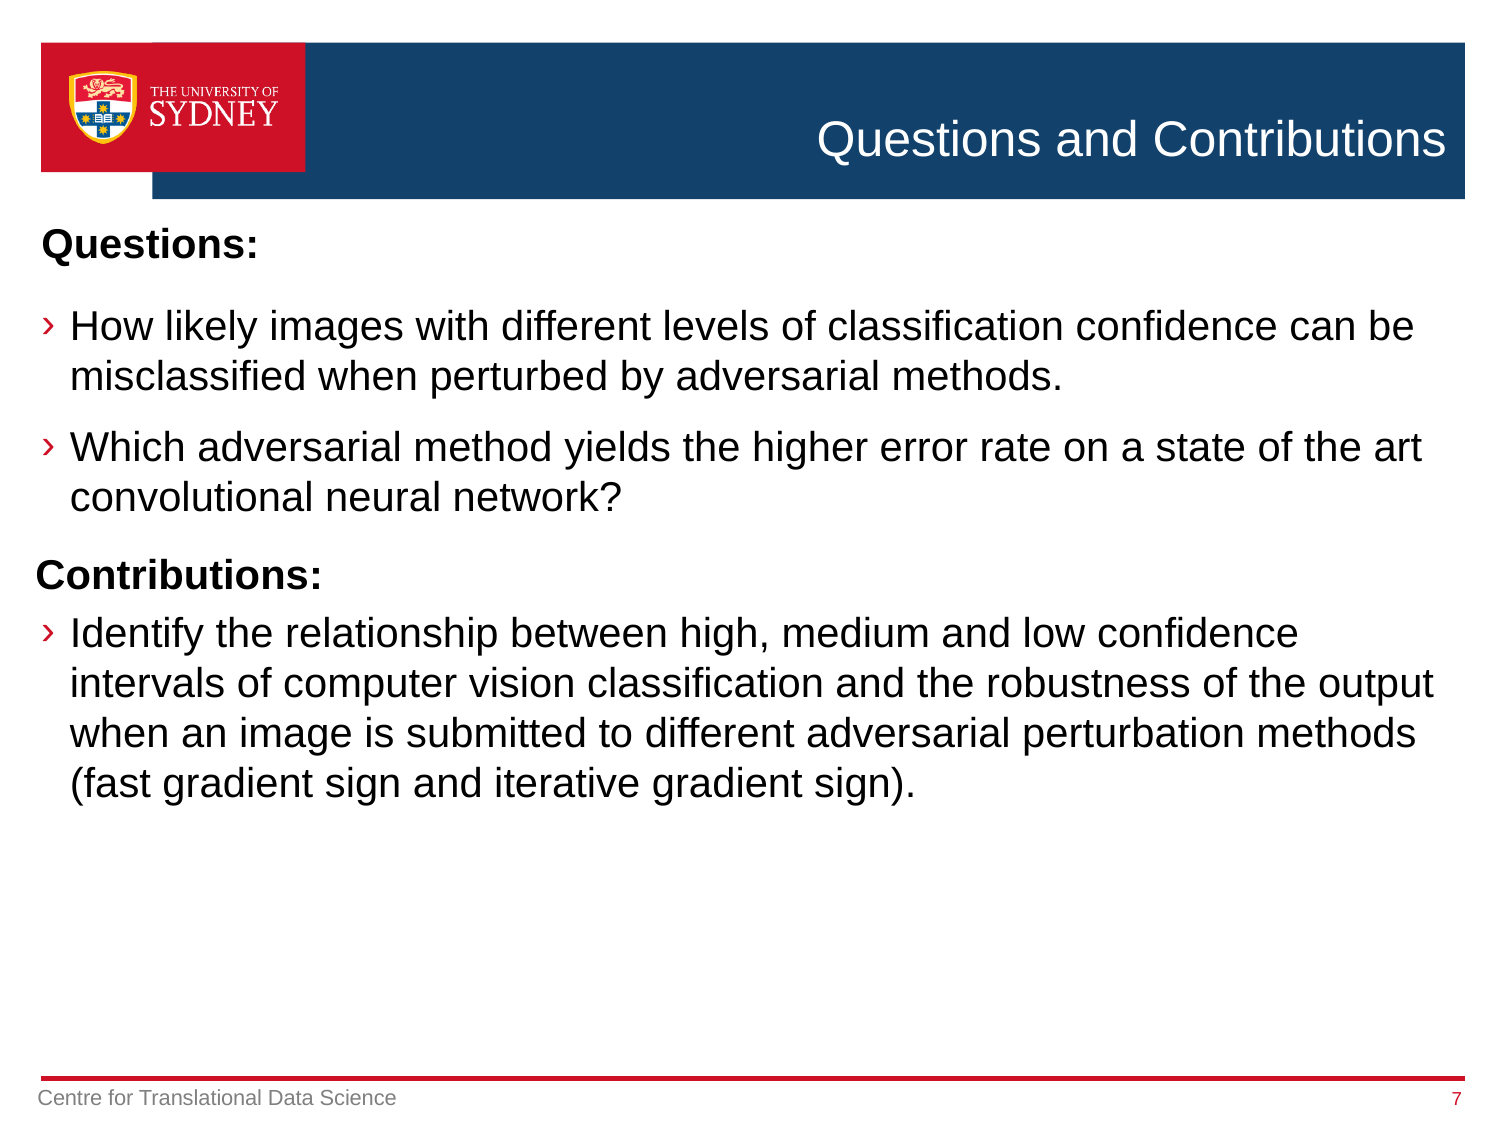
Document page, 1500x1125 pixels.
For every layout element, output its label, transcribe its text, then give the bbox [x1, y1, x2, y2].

text_box Identify the relationship between high, medium and low confidence intervals of computer vision classification and the robustness of the output when an image is submitted to different adversarial perturbation methods (fast gradient sign and iterative gradient sign). [41, 619, 1457, 1013]
picture [69, 71, 278, 144]
text_box Contributions: [35, 538, 1457, 619]
slide_number 7 [1421, 1080, 1463, 1116]
title Questions and Contributions [304, 70, 1463, 175]
list Questions: [41, 208, 1463, 288]
list How likely images with different levels of classification confidence can be misclassified when perturbed by adversarial methods. Which adversarial method yields the higher error rate on a state of the art convolutional neural network? [41, 290, 1447, 531]
